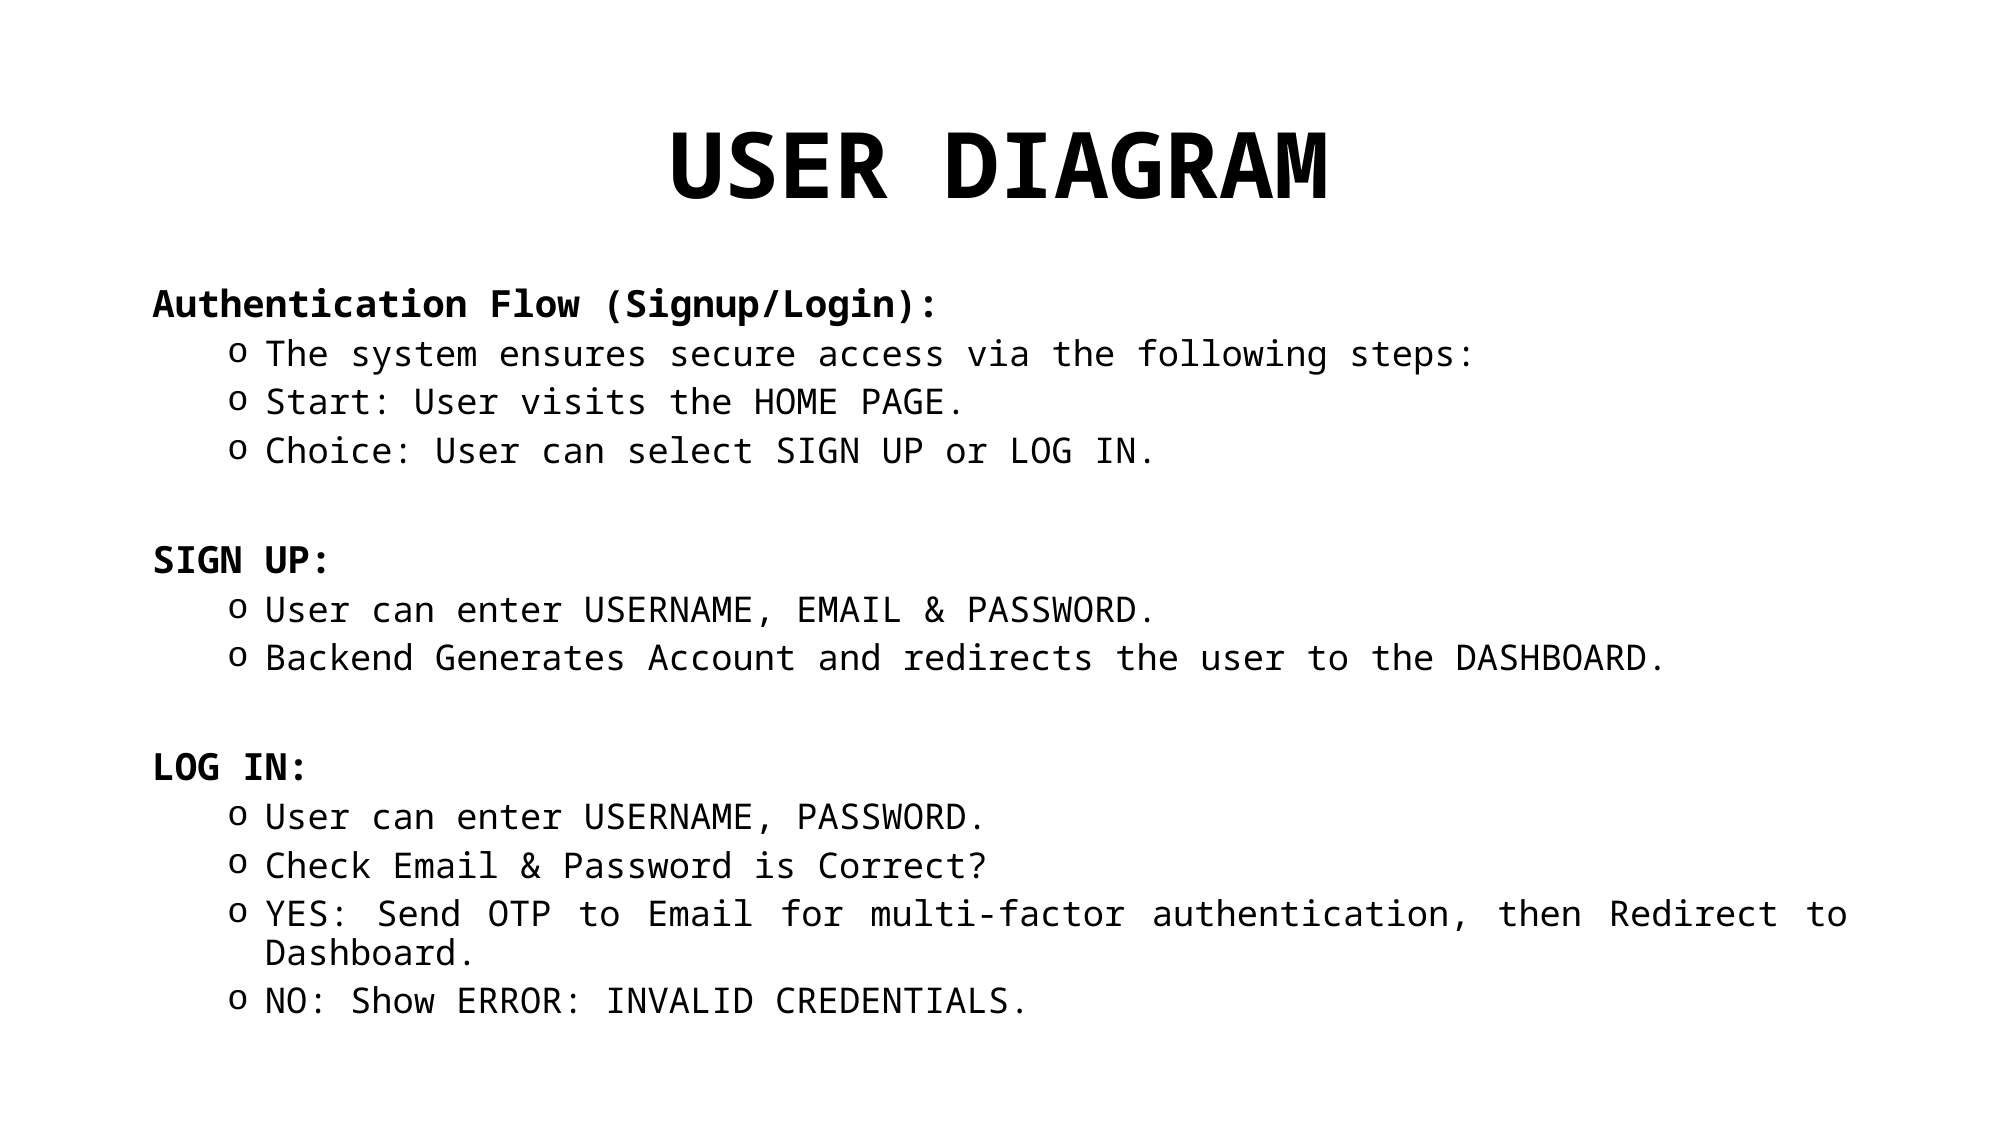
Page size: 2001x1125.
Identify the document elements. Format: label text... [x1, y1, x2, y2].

list Authentication Flow (Signup/Login): The system ensures secure access via the following steps: Start: User visits the HOME PAGE. Choice: User can select SIGN UP or LOG IN. SIGN UP: User can enter USERNAME, EMAIL & PASSWORD. Backend Generates Account and redirects the user to the DASHBOARD. LOG IN: User can enter USERNAME, PASSWORD. Check Email & Password is Correct? YES: Send OTP to Email for multi-factor authentication, then Redirect to Dashboard. NO: Show ERROR: INVALID CREDENTIALS. [137, 277, 1863, 1038]
title USER DIAGRAM [137, 59, 1863, 277]
